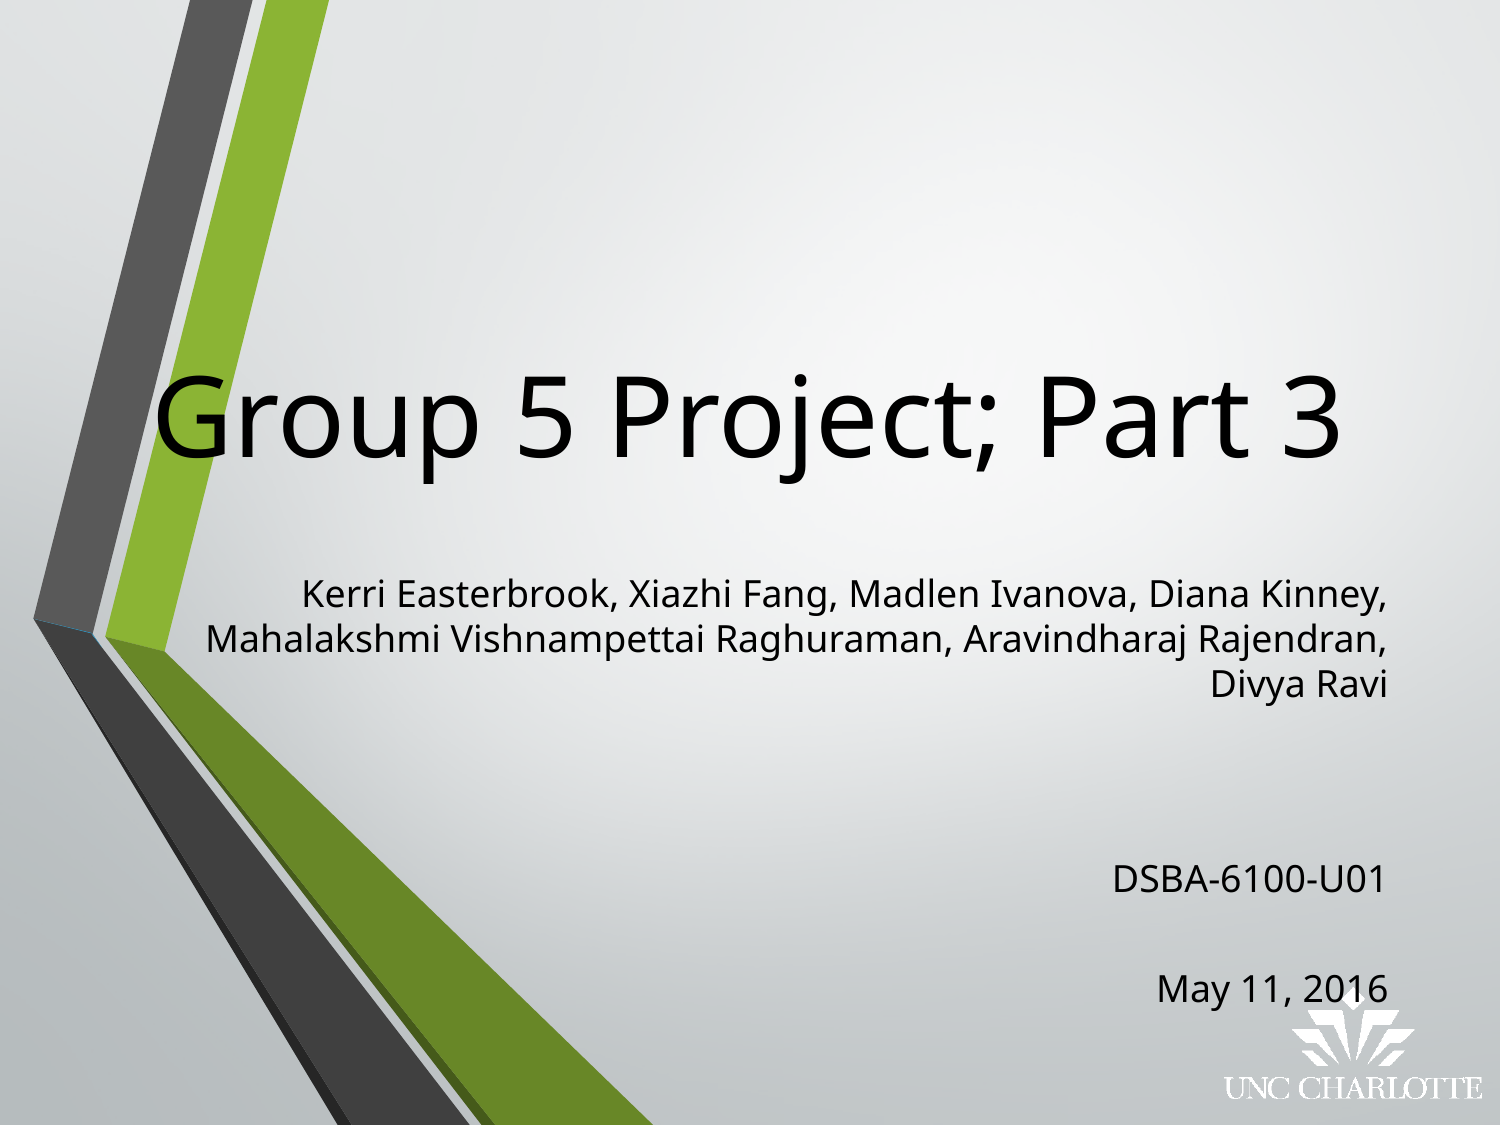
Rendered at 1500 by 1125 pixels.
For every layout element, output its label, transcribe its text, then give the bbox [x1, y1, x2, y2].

subtitle Kerri Easterbrook, Xiazhi Fang, Madlen Ivanova, Diana Kinney, Mahalakshmi Vishnampettai Raghuraman, Aravindharaj Rajendran, Divya Ravi DSBA-6100-U01 May 11, 2016 [187, 562, 1404, 1038]
picture [1224, 987, 1482, 1099]
title Group 5 Project; Part 3 [99, 237, 1361, 488]
